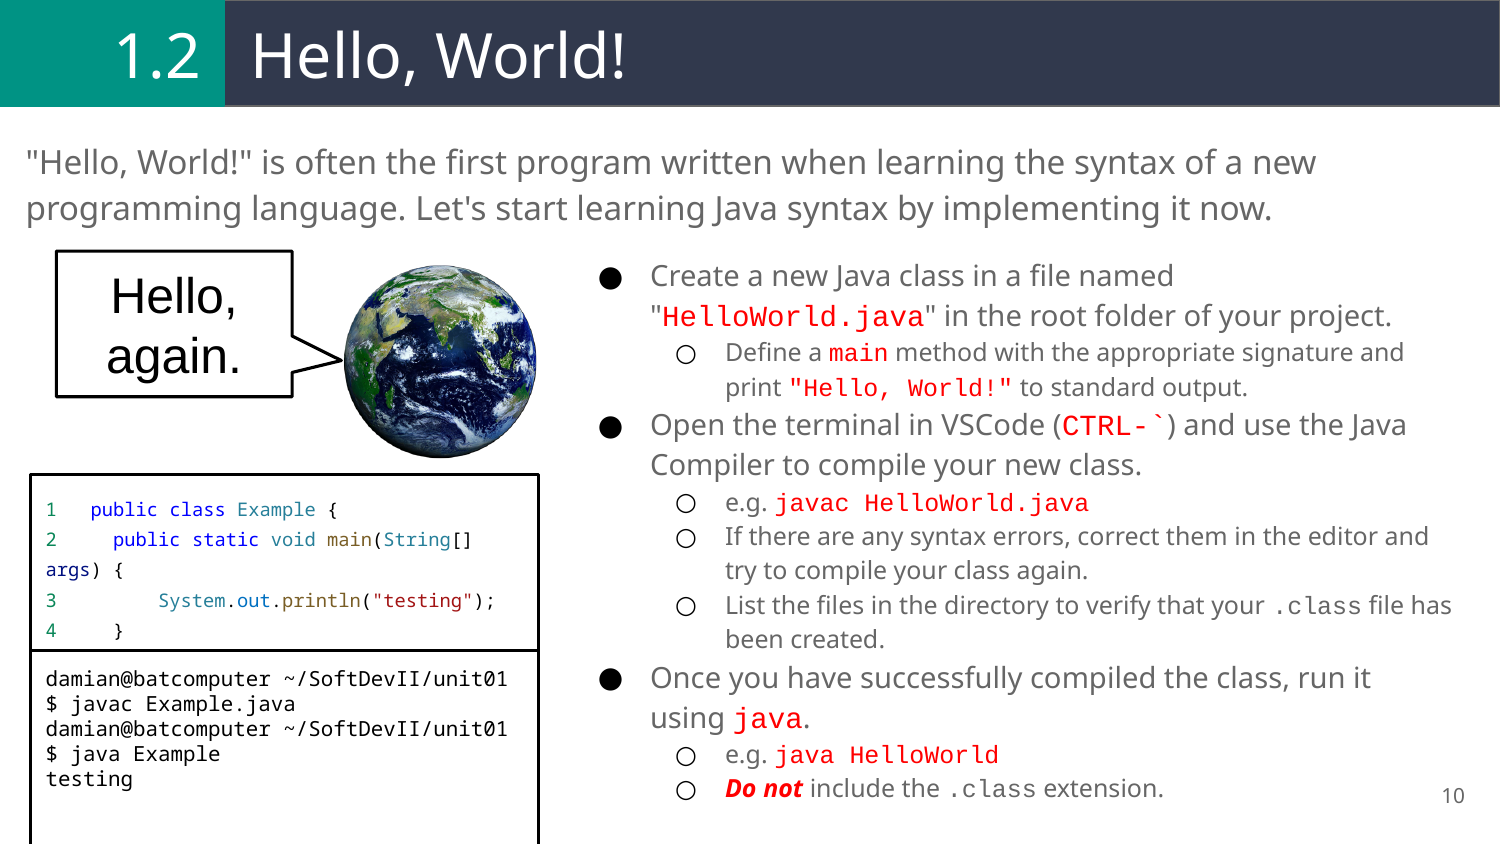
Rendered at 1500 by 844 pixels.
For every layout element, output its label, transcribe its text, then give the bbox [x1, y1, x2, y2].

list "Hello, World!" is often the first program written when learning the syntax of a new programming language. Let's start learning Java syntax by implementing it now. [10, 120, 1480, 625]
title 1.2 [10, 0, 217, 139]
list 1 public class Example { 2 public static void main(String[] args) { 3 System.out.println("testing"); 4 } 5 } [29, 473, 540, 649]
slide_number ‹#› [1389, 764, 1480, 830]
picture [339, 262, 539, 462]
text_box Hello, again. [56, 251, 334, 397]
title Hello, World! [235, 0, 1490, 139]
list damian@batcomputer ~/SoftDevII/unit01 $ javac Example.java damian@batcomputer ~/SoftDevII/unit01 $ java Example testing [29, 649, 540, 844]
list Create a new Java class in a file named "HelloWorld.java" in the root folder of your project. Define a main method with the appropriate signature and print "Hello, World!" to standard output. Open the terminal in VSCode (CTRL-`) and use the Java Compiler to compile your new class. e.g. javac HelloWorld.java If there are any syntax errors, correct them in the editor and try to compile your class again. List the files in the directory to verify that your .class file has been created. Once you have successfully compiled the class, run it using java. e.g. java HelloWorld Do not include the .class extension. [560, 237, 1468, 819]
